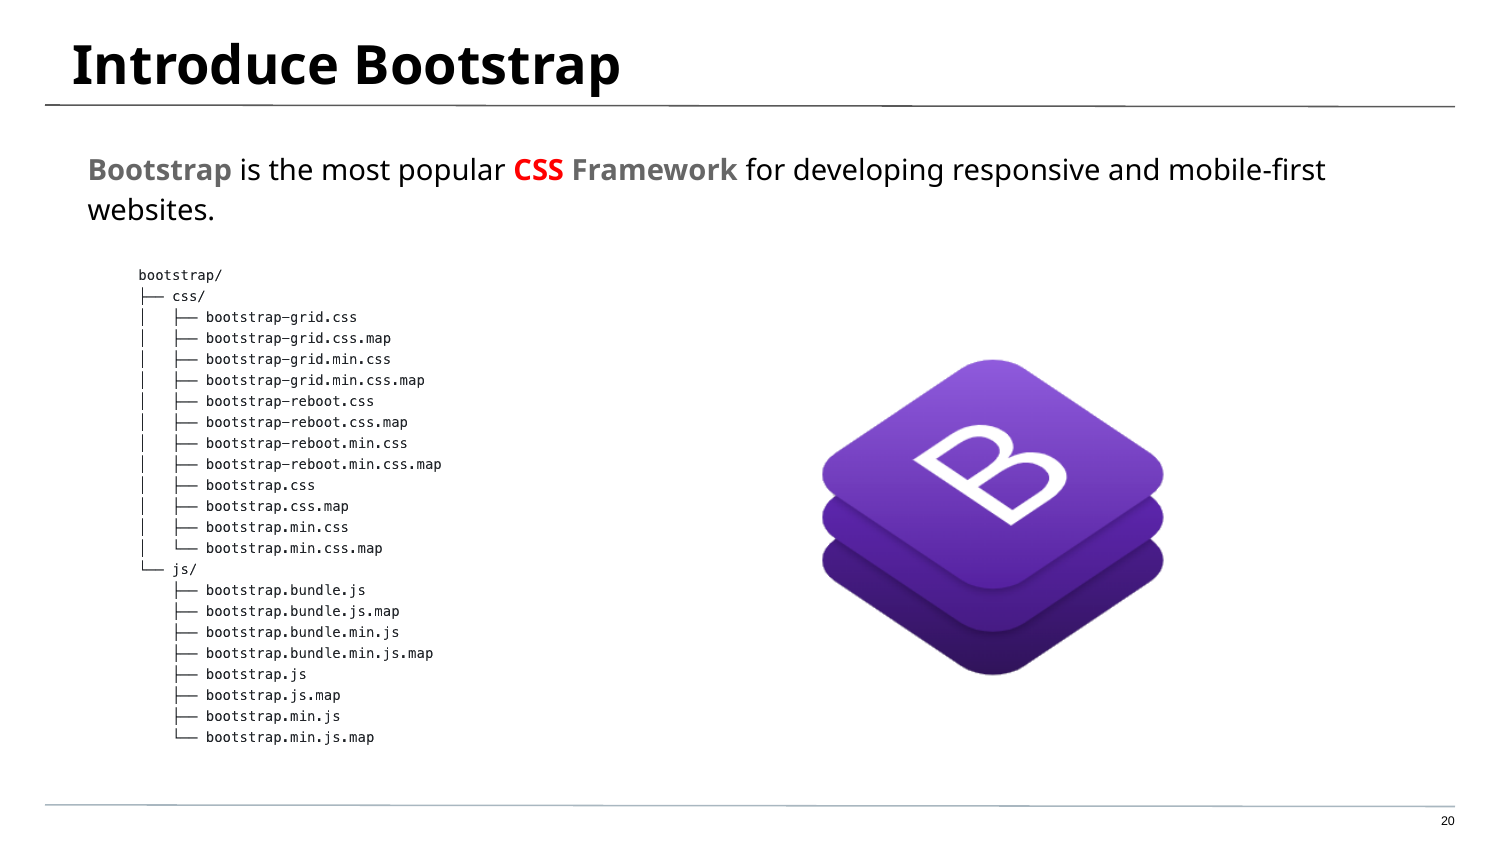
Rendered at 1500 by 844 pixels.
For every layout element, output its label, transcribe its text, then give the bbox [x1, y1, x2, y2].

picture [740, 289, 1229, 751]
text_box Bootstrap is the most popular CSS Framework for developing responsive and mobile-first websites. [72, 131, 1448, 270]
picture [129, 269, 603, 772]
title Introduce Bootstrap [0, 0, 1500, 88]
slide_number ‹#› [1412, 813, 1455, 831]
